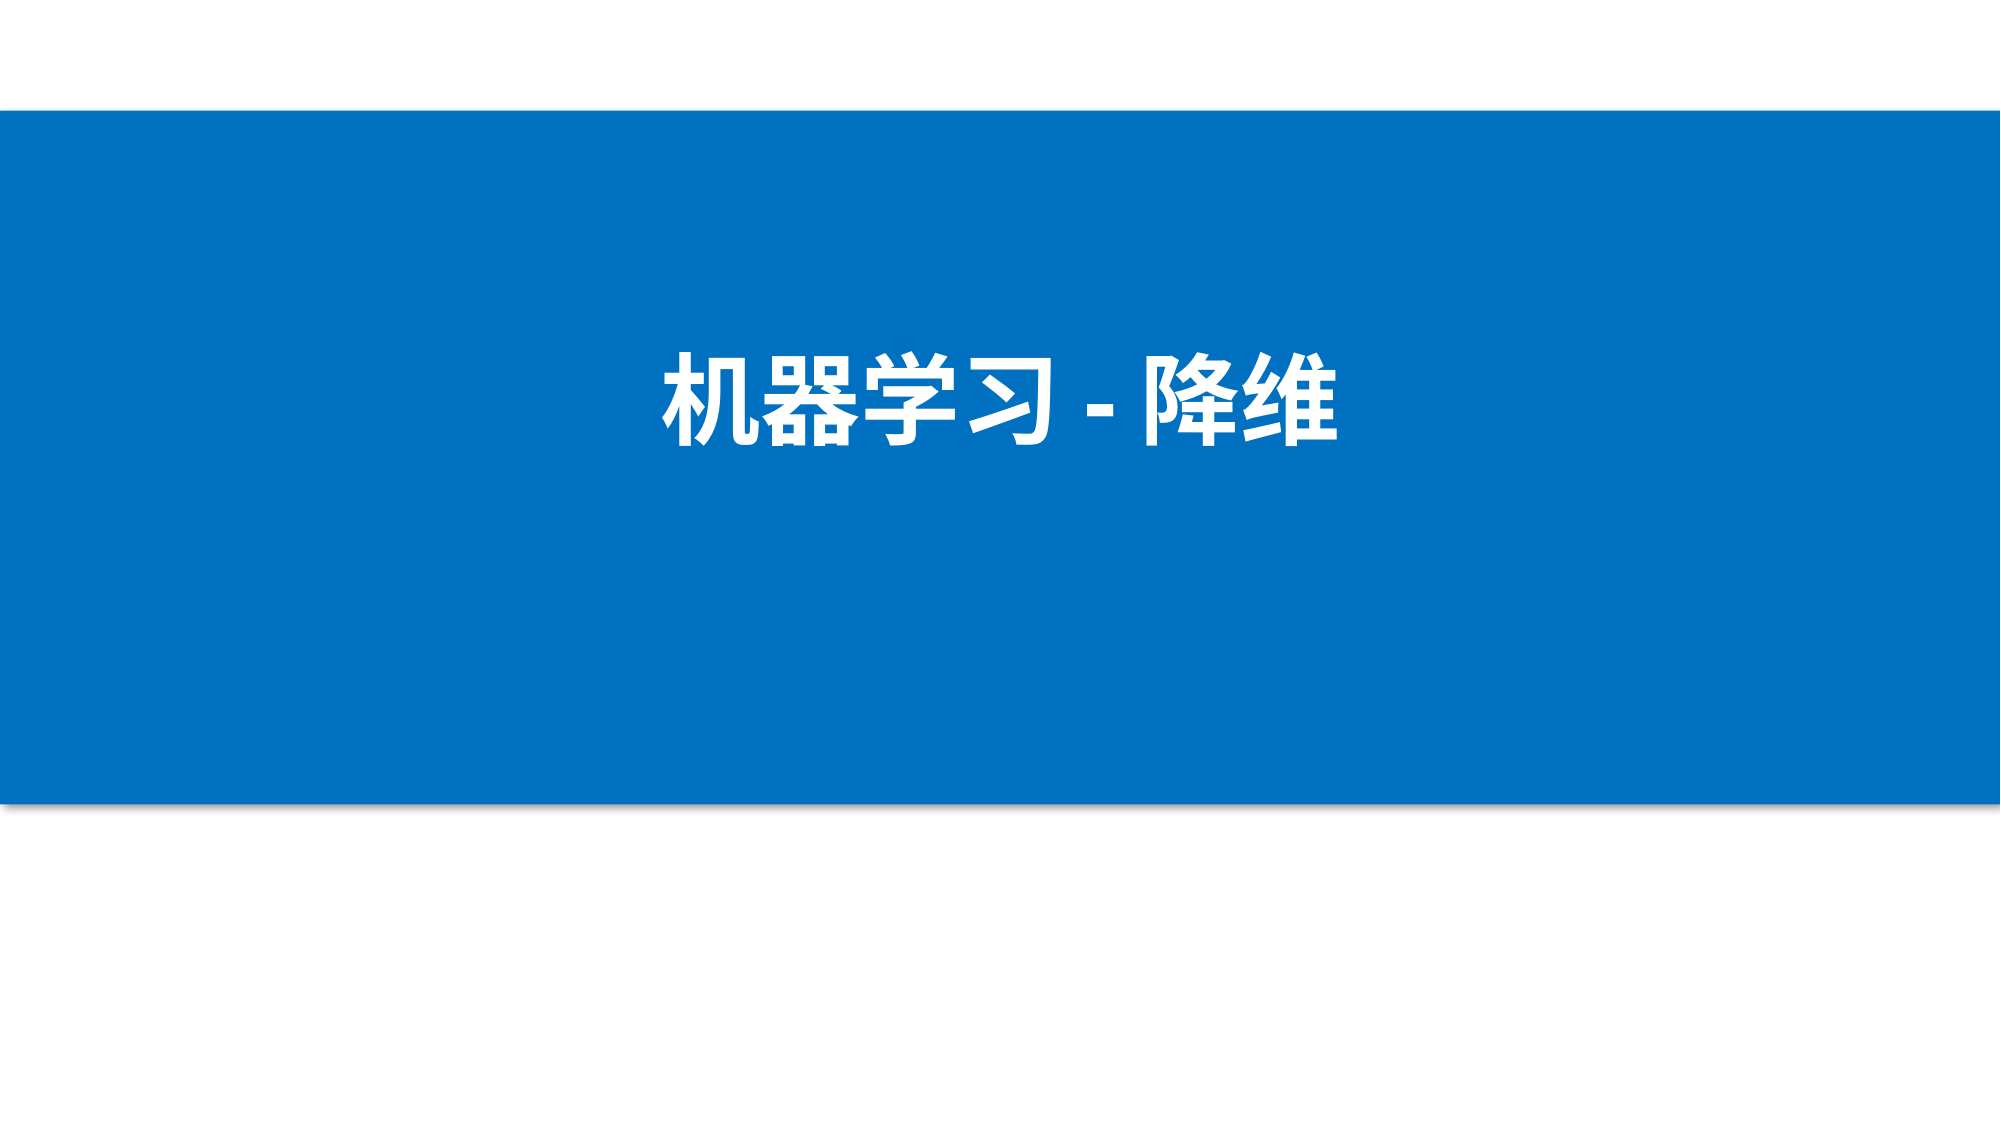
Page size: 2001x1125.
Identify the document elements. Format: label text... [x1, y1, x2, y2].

title 机器学习-降维 [0, 110, 2000, 805]
